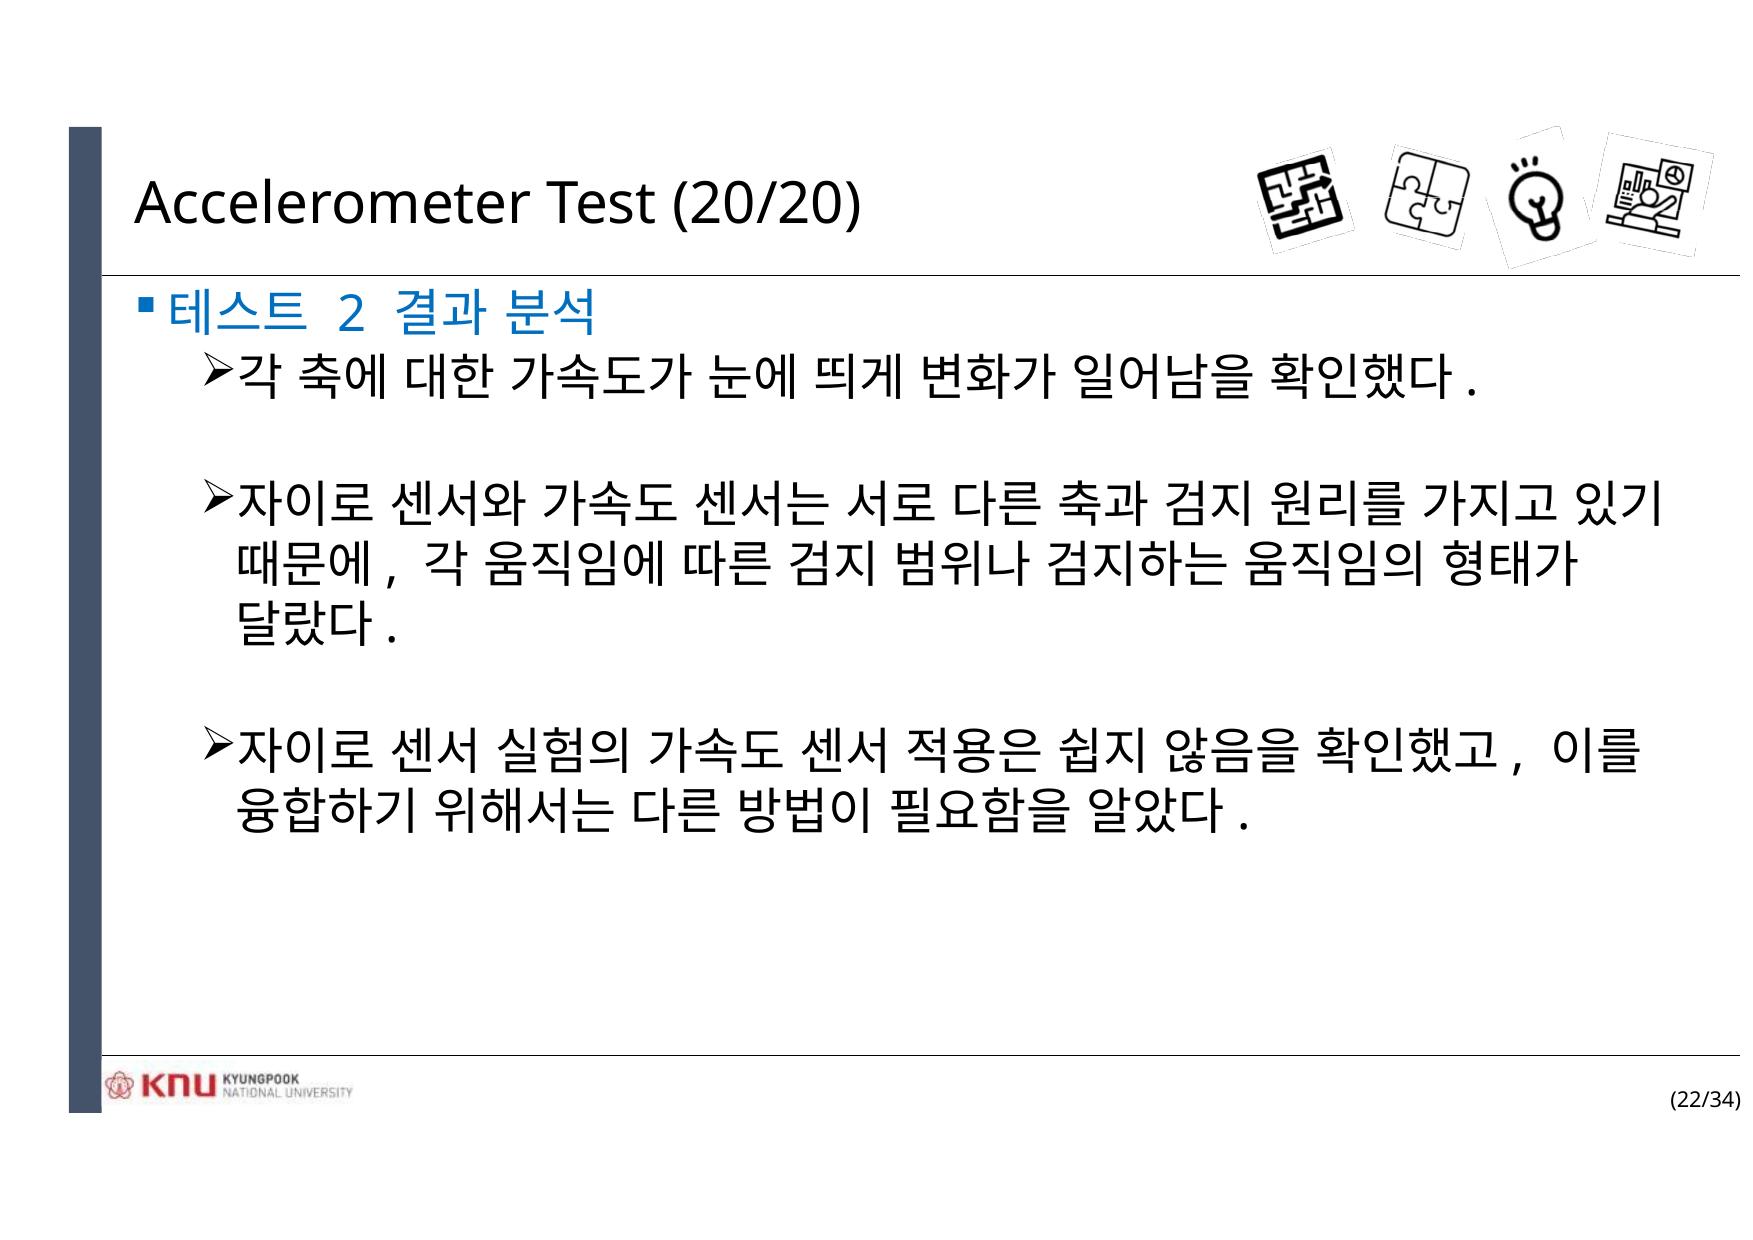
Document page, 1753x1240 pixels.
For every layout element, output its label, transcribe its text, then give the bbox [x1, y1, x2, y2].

text_box 테스트 2 결과 분석 각 축에 대한 가속도가 눈에 띄게 변화가 일어남을 확인했다. 자이로 센서와 가속도 센서는 서로 다른 축과 검지 원리를 가지고 있기 때문에, 각 움직임에 따른 검지 범위나 검지하는 움직임의 형태가 달랐다. 자이로 센서 실험의 가속도 센서 적용은 쉽지 않음을 확인했고, 이를 융합하기 위해서는 다른 방법이 필요함을 알았다. [132, 274, 1706, 840]
picture [1373, 126, 1714, 269]
slide_number (22/34) [1323, 1059, 1747, 1113]
picture [101, 1060, 354, 1106]
picture [1248, 147, 1355, 254]
title Accelerometer Test (20/20) [132, 163, 1139, 274]
